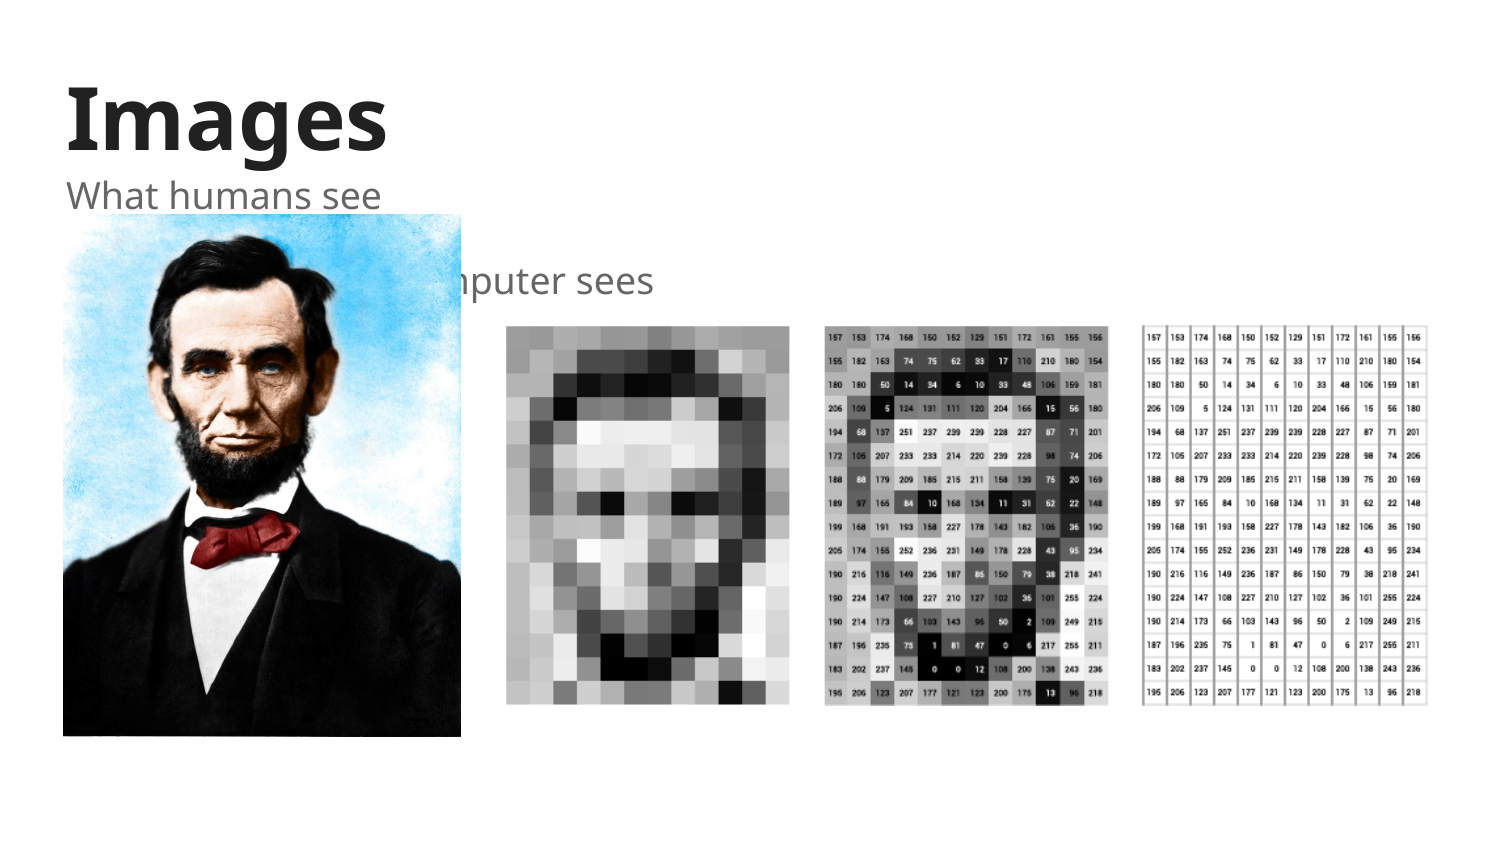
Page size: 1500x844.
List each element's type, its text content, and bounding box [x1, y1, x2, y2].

picture [505, 325, 1428, 706]
picture [62, 214, 461, 737]
title Images [51, 48, 1449, 150]
list What humans see What a computer sees [51, 150, 1449, 750]
